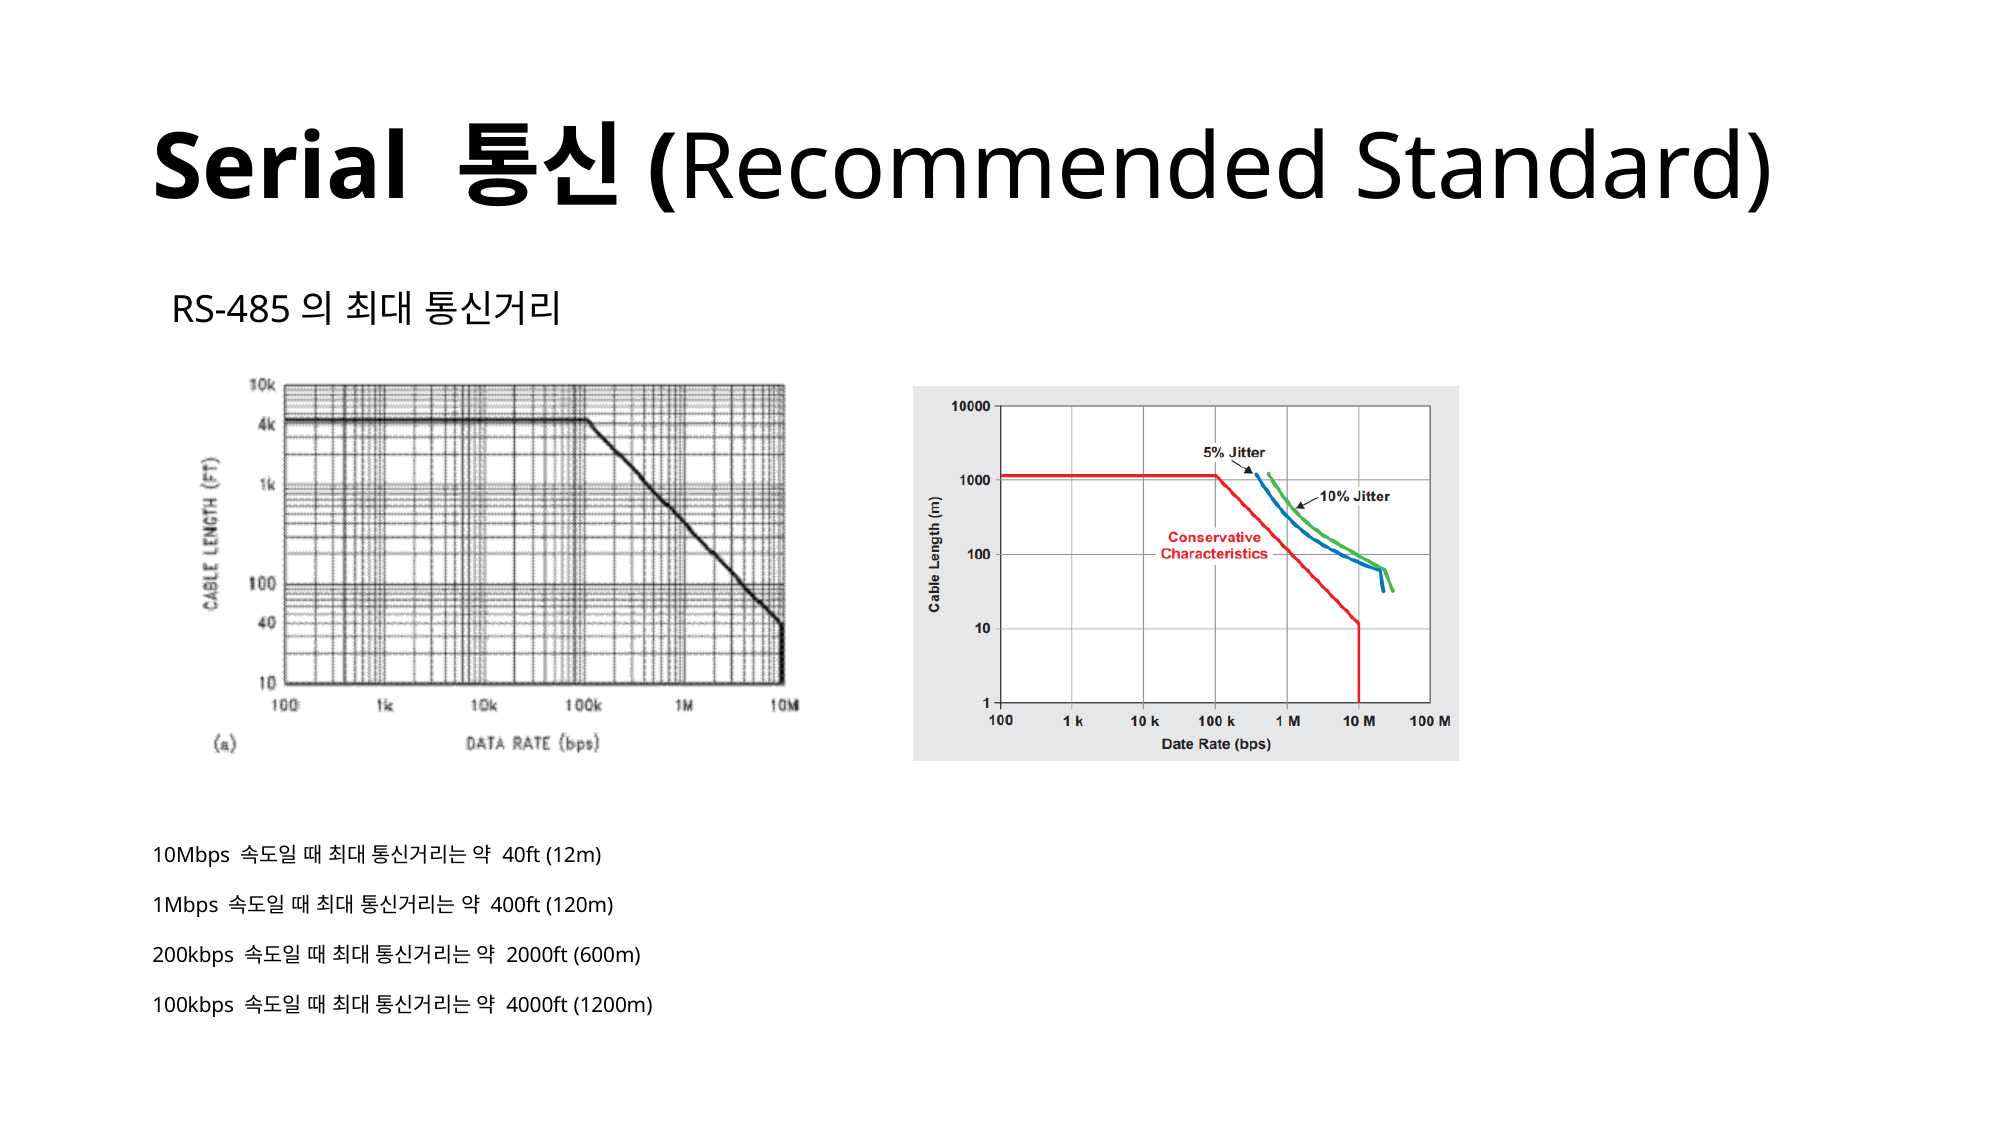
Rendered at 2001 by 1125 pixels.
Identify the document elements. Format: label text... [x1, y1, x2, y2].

text_box RS-485의 최대 통신거리 [156, 277, 578, 337]
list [137, 349, 825, 761]
text_box 10Mbps 속도일 때 최대 통신거리는 약 40ft (12m) 1Mbps 속도일 때 최대 통신거리는 약 400ft (120m) 200kbps 속도일 때 최대 통신거리는 약 2000ft (600m) 100kbps 속도일 때 최대 통신거리는 약 4000ft (1200m) [137, 834, 812, 1025]
title Serial 통신(Recommended Standard) [137, 59, 1863, 278]
picture [913, 386, 1459, 761]
